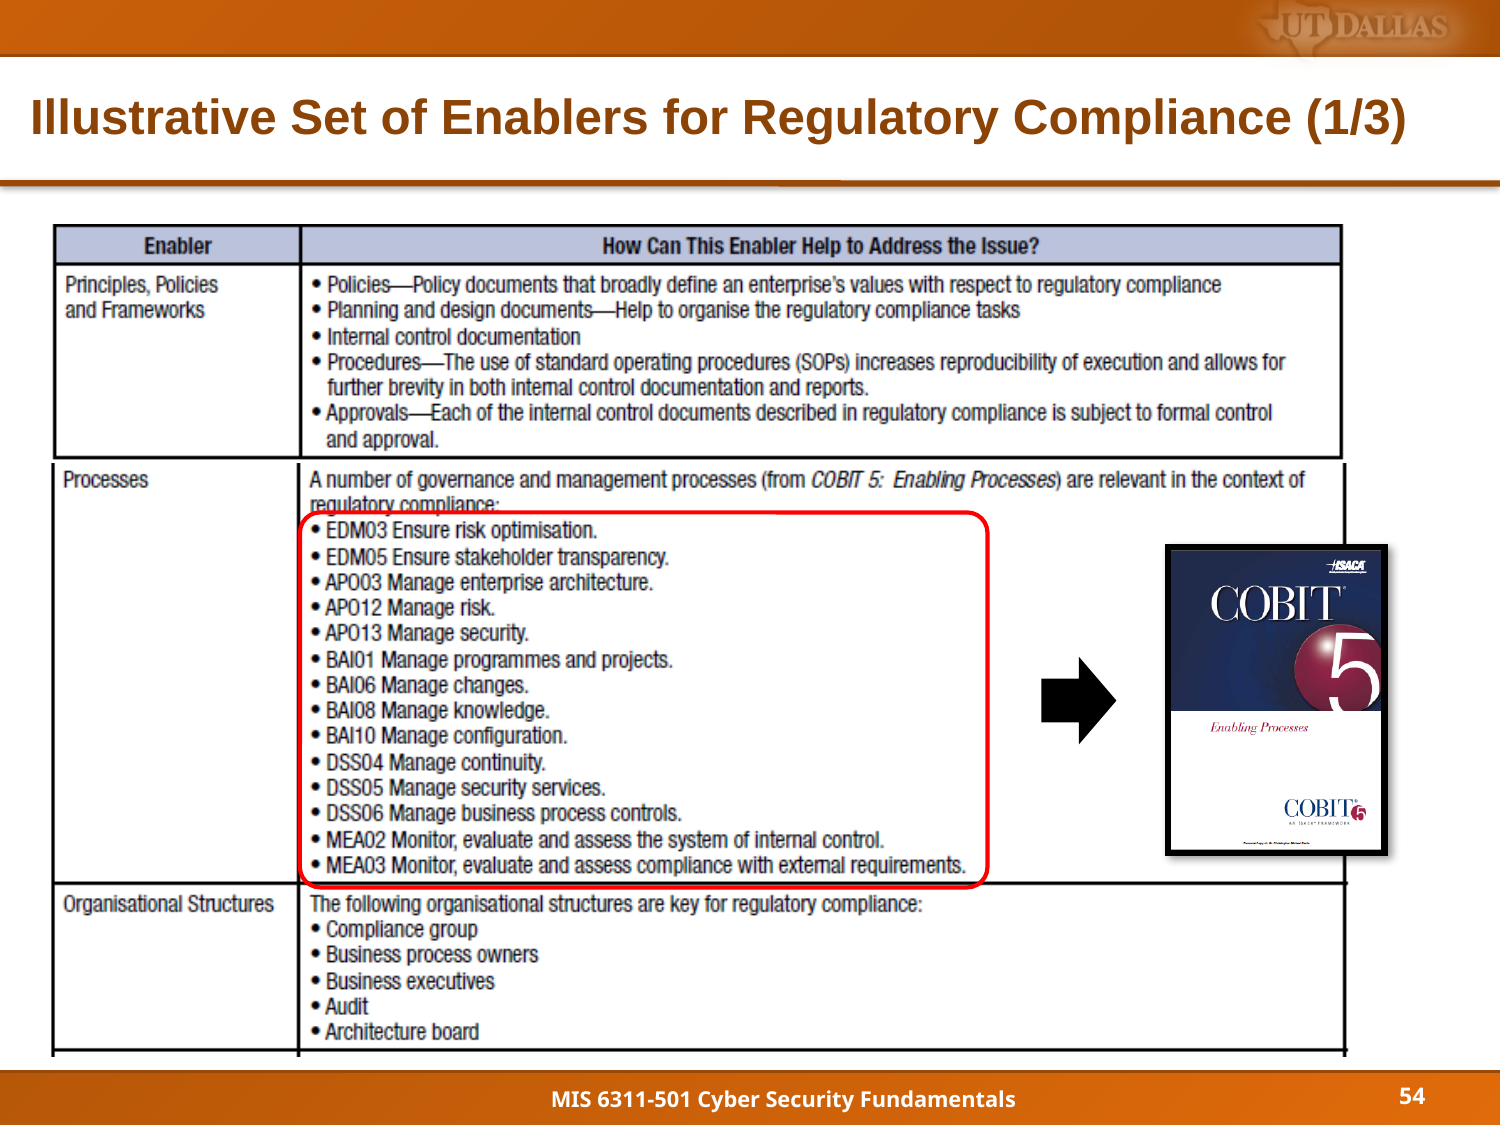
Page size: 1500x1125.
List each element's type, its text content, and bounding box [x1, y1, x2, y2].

picture [49, 224, 1382, 1058]
slide_number 54 [1350, 1076, 1475, 1120]
picture [1218, 0, 1500, 62]
title Illustrative Set of Enablers for Regulatory Compliance (1/3) [0, 62, 1500, 176]
